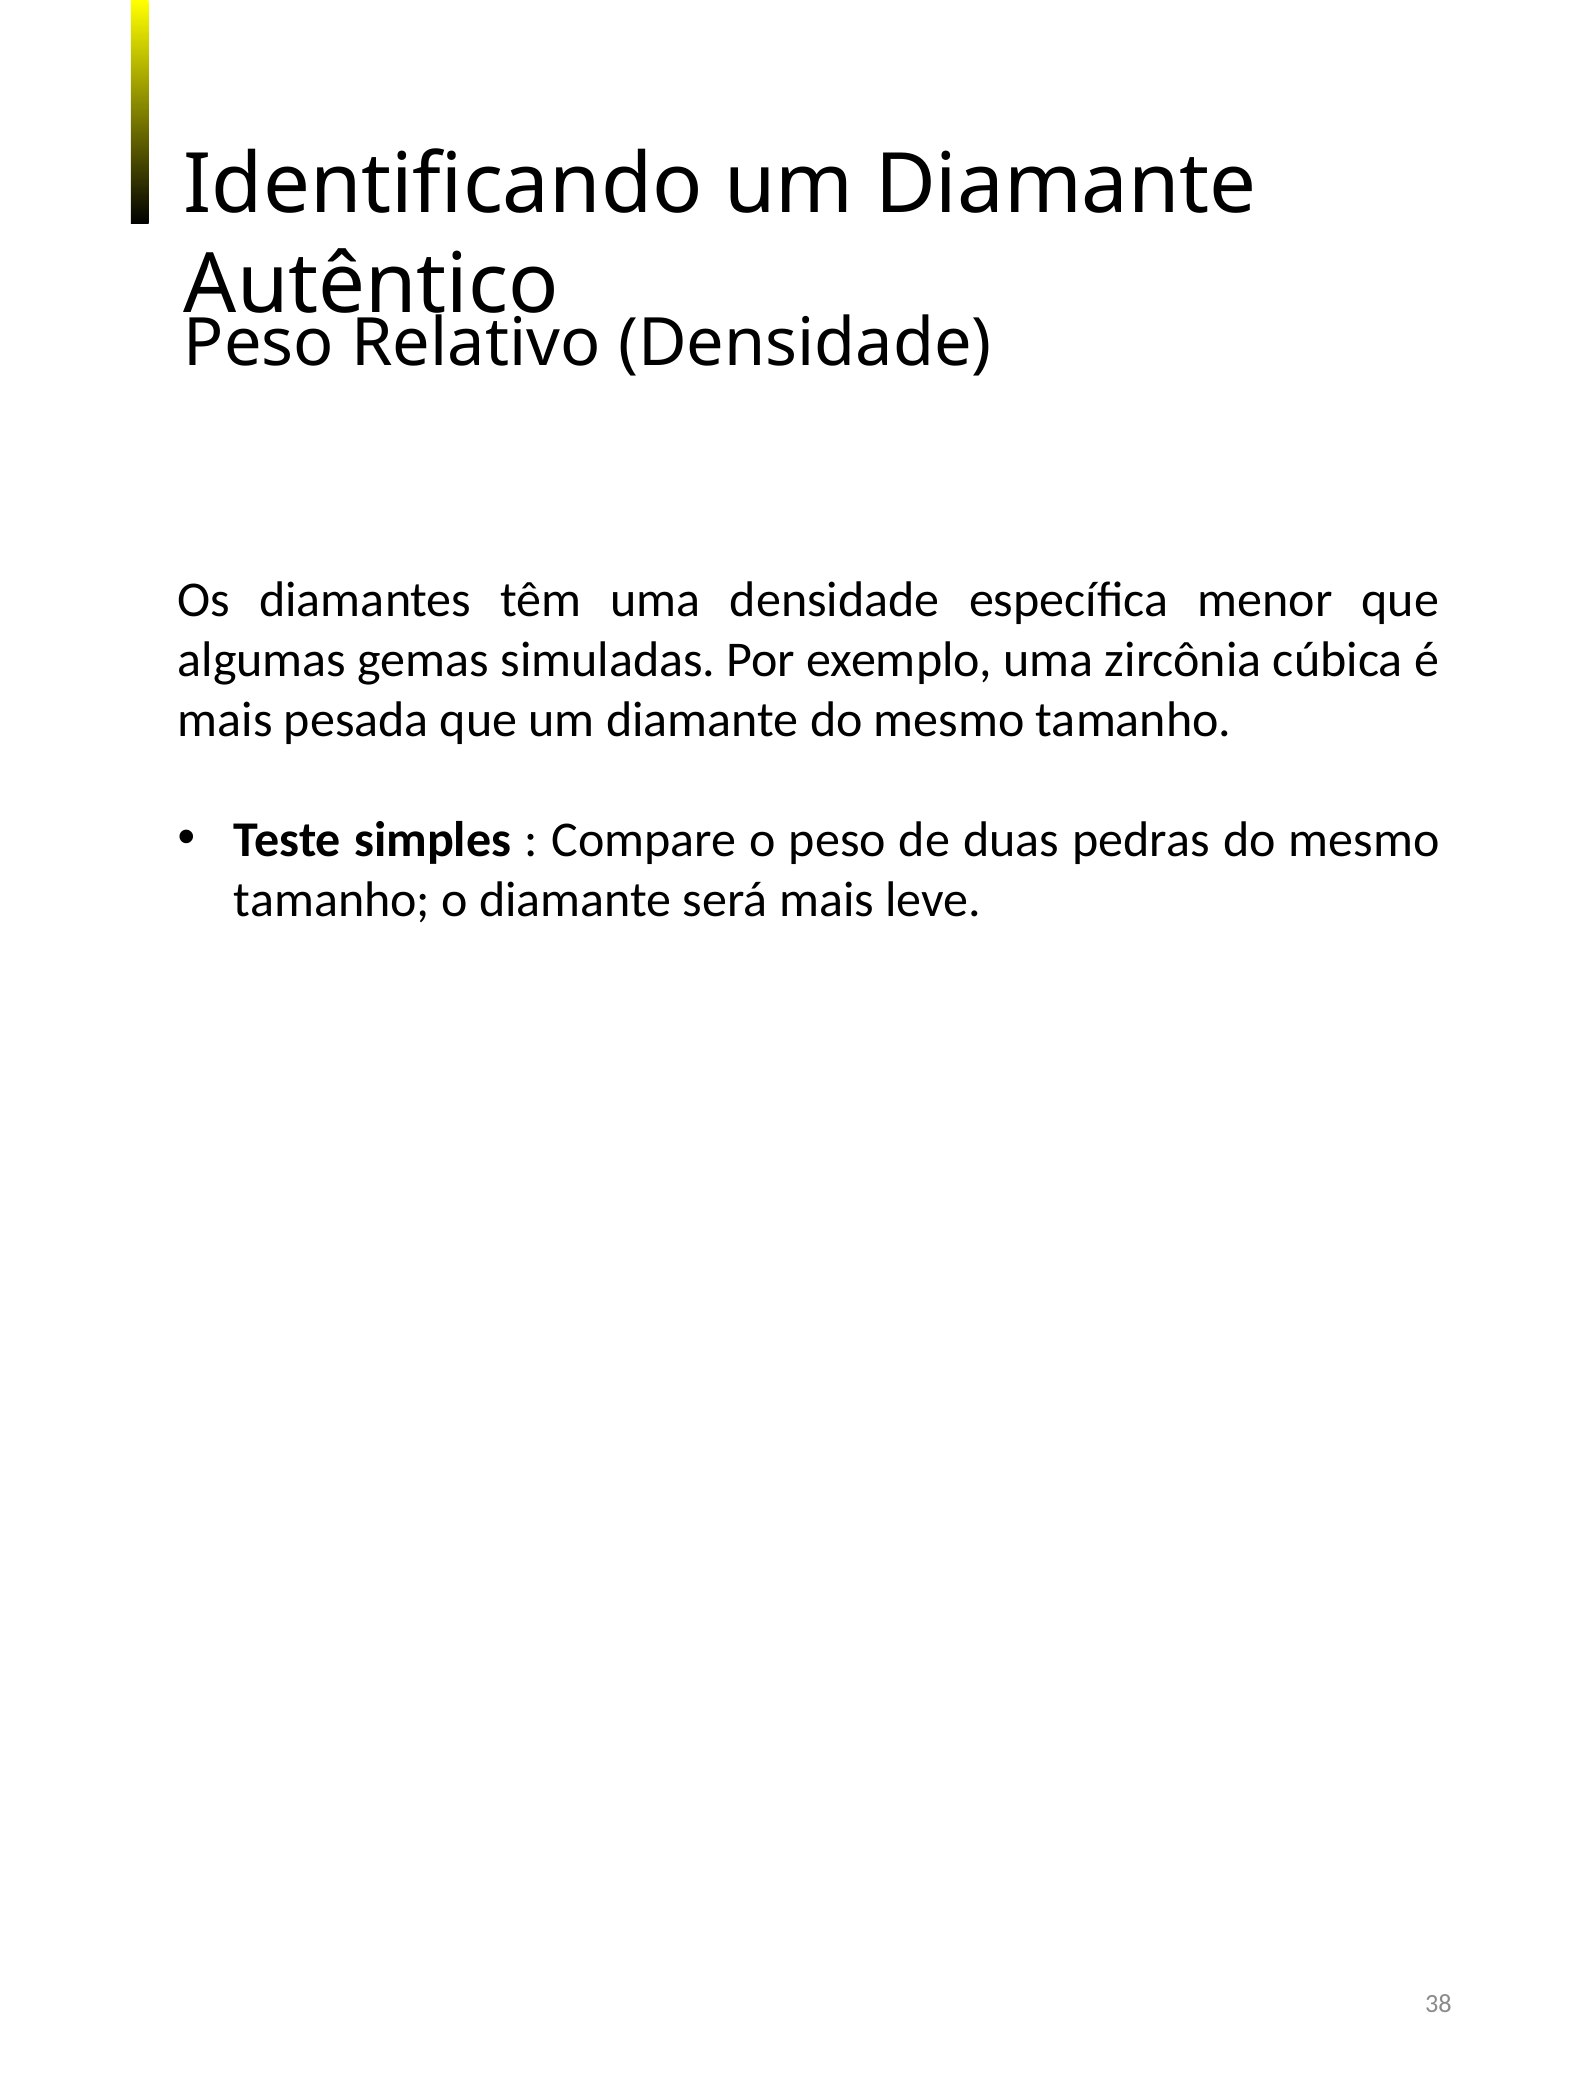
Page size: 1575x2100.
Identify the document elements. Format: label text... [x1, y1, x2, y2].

text_box Peso Relativo (Densidade) [168, 291, 1461, 387]
slide_number 38 [1112, 1946, 1467, 2059]
text_box Identificando um Diamante Autêntico [169, 121, 1492, 336]
text_box [130, 0, 150, 225]
text_box Os diamantes têm uma densidade específica menor que algumas gemas simuladas. Por exemplo, uma zircônia cúbica é mais pesada que um diamante do mesmo tamanho. Teste simples : Compare o peso de duas pedras do mesmo tamanho; o diamante será mais leve. [162, 558, 1455, 934]
